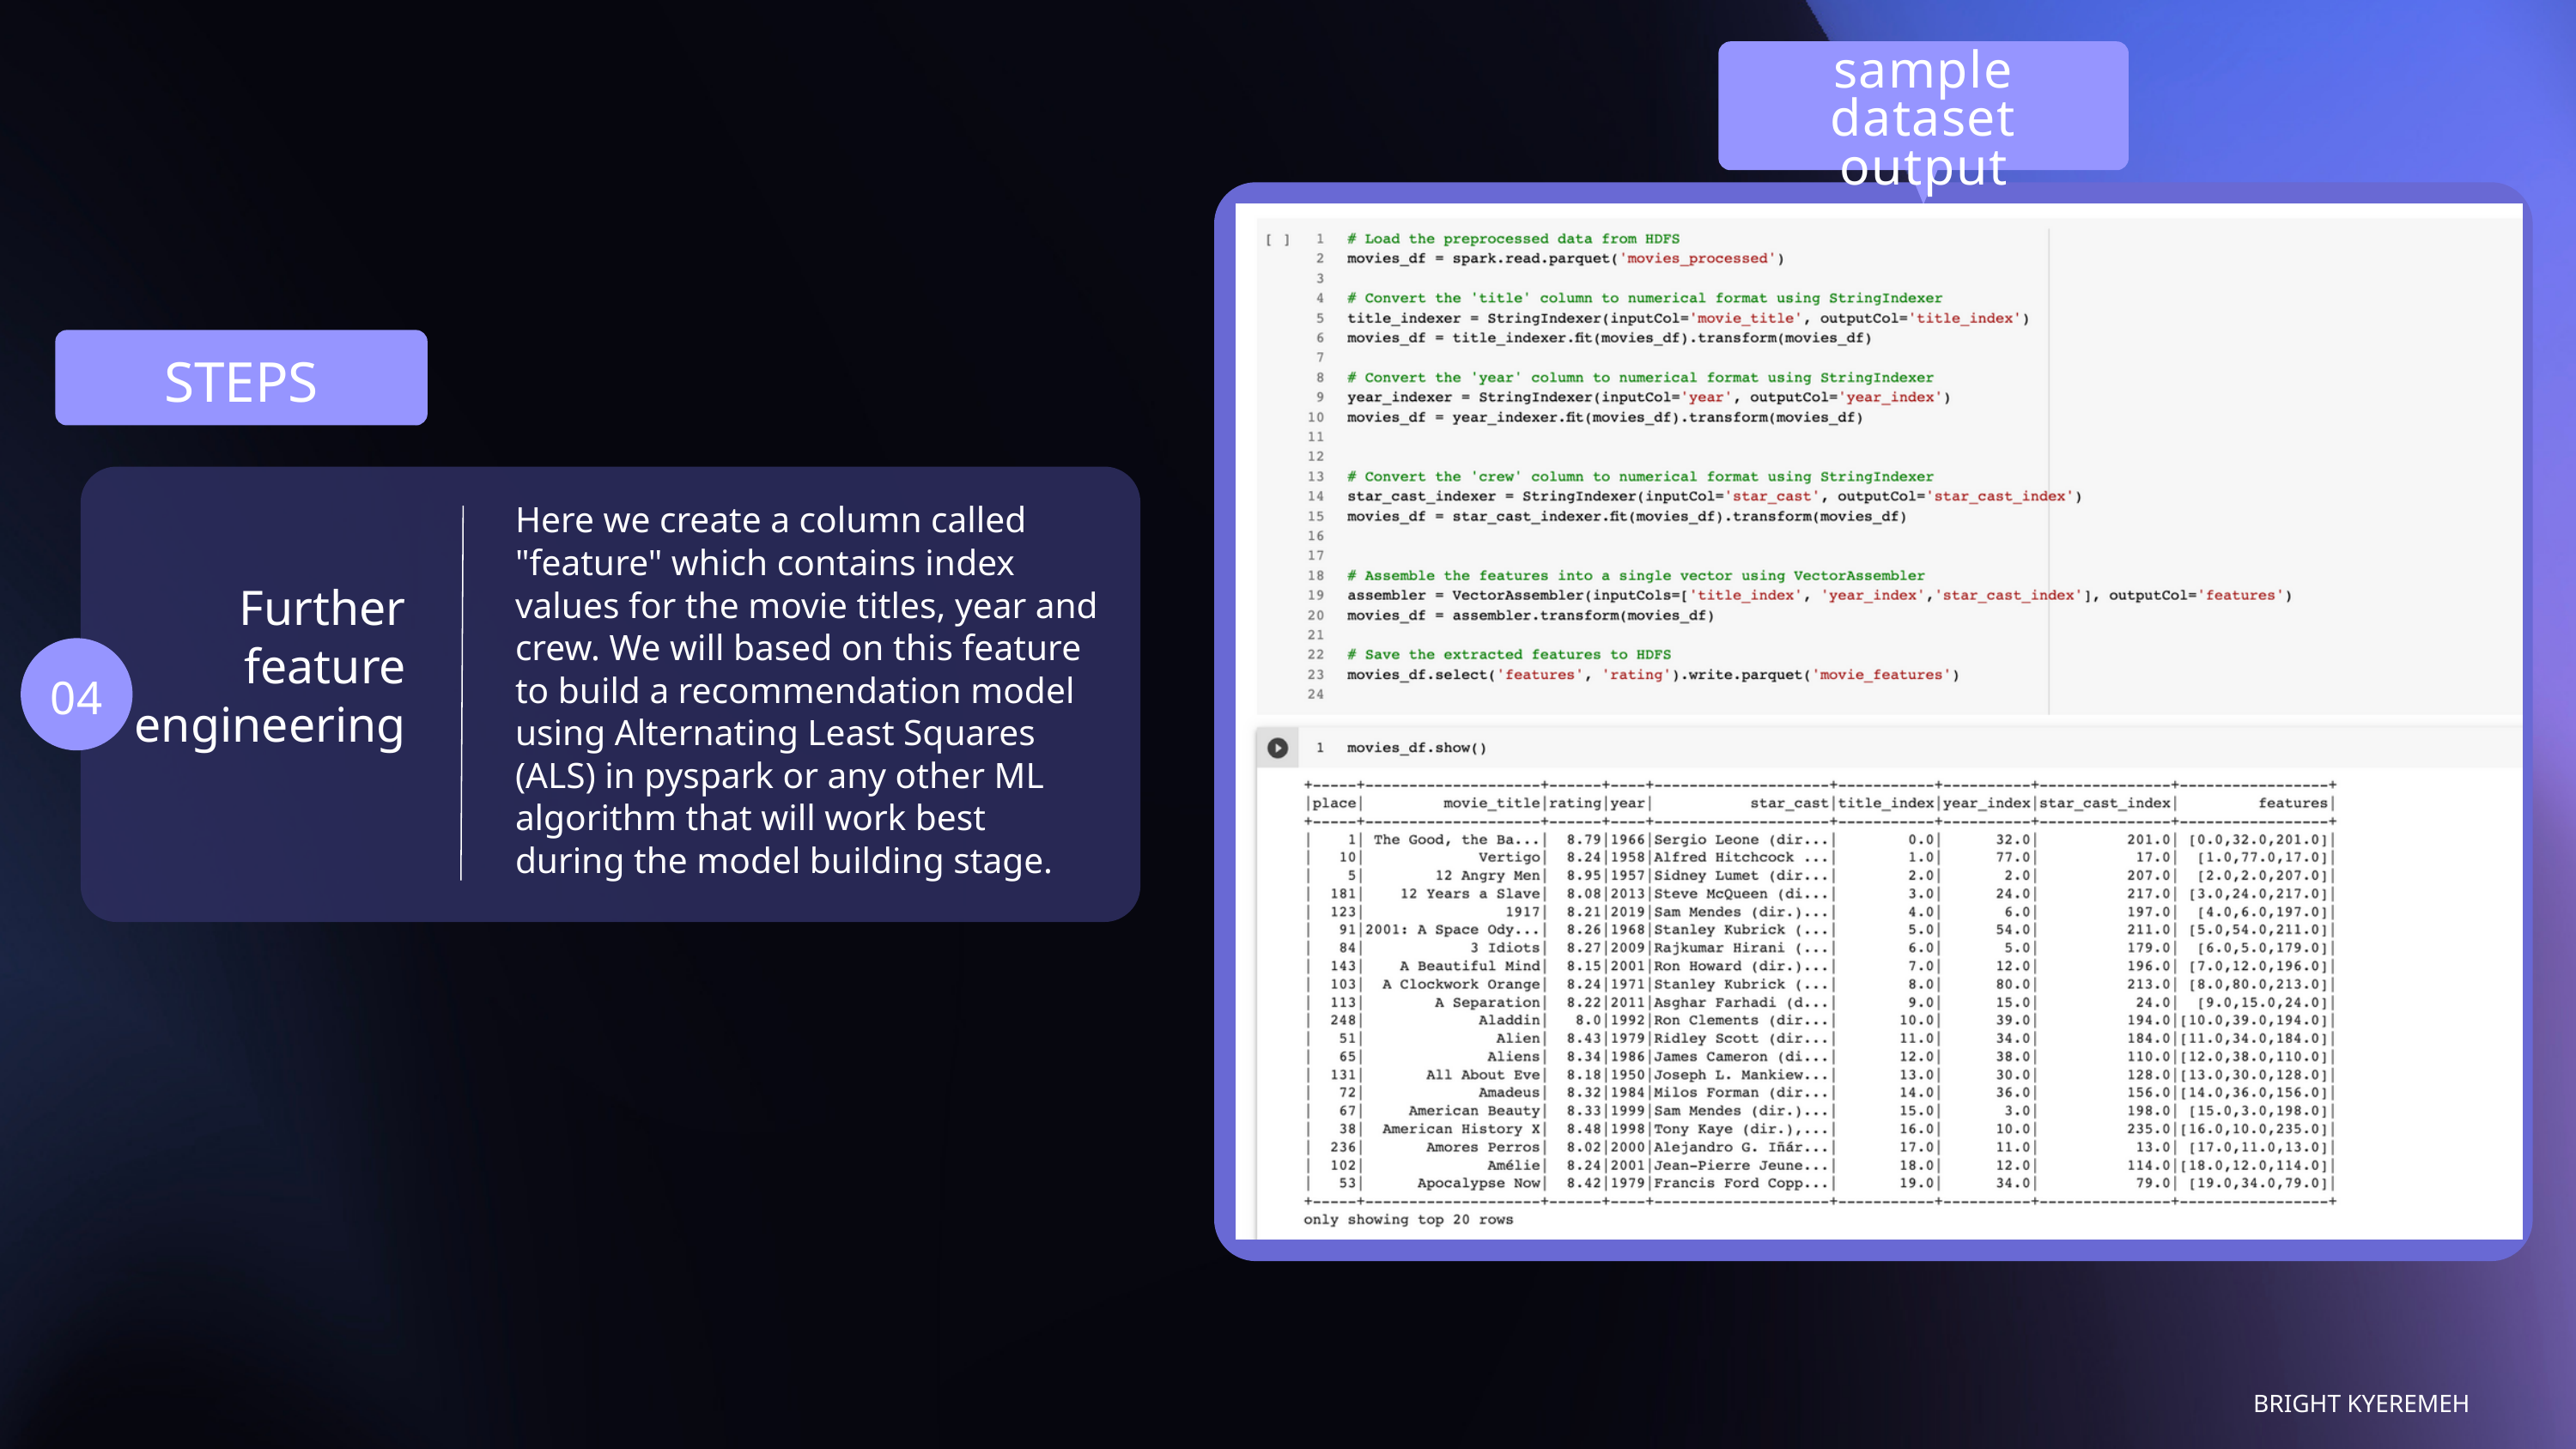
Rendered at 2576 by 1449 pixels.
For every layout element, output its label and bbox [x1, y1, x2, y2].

text_box [80, 466, 1141, 923]
text_box [20, 638, 133, 751]
text_box [1213, 182, 2533, 1262]
text_box [1718, 40, 2129, 203]
picture [0, 0, 2576, 1449]
text_box [55, 330, 428, 426]
